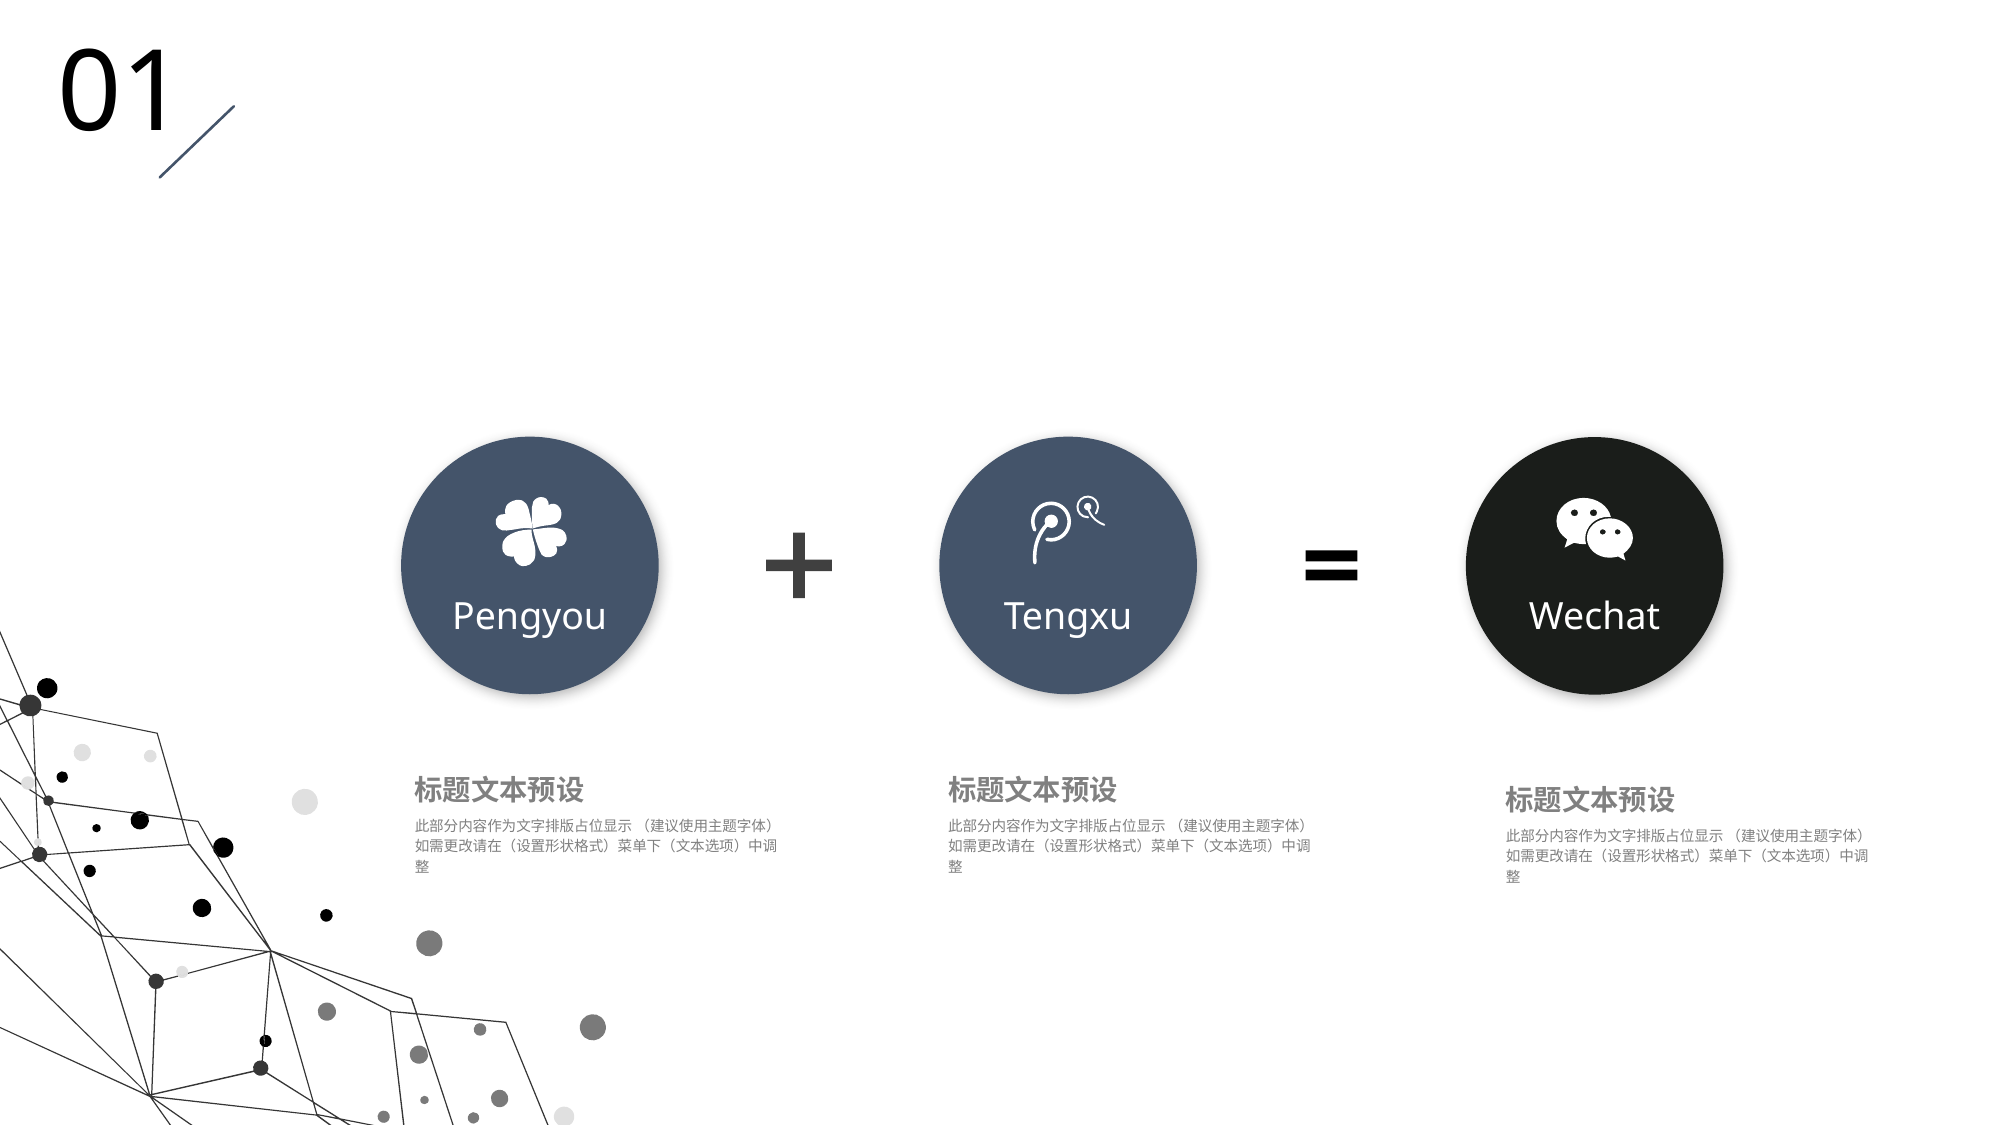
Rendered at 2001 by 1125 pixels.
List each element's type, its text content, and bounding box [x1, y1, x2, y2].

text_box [1556, 497, 1633, 561]
text_box 01 [42, 10, 214, 161]
text_box [1464, 436, 1725, 696]
text_box [1304, 549, 1358, 562]
text_box [765, 532, 833, 599]
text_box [1505, 781, 1875, 893]
text_box [938, 435, 1198, 696]
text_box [948, 771, 1317, 883]
text_box Pengyou [437, 584, 623, 645]
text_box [0, 676, 675, 1125]
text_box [159, 106, 234, 178]
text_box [1031, 494, 1106, 565]
text_box [1304, 569, 1358, 581]
text_box [400, 435, 660, 676]
text_box [0, 630, 20, 676]
text_box Wechat [1514, 584, 1676, 645]
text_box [414, 771, 784, 883]
text_box Tengxu [988, 584, 1148, 645]
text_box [492, 496, 568, 567]
